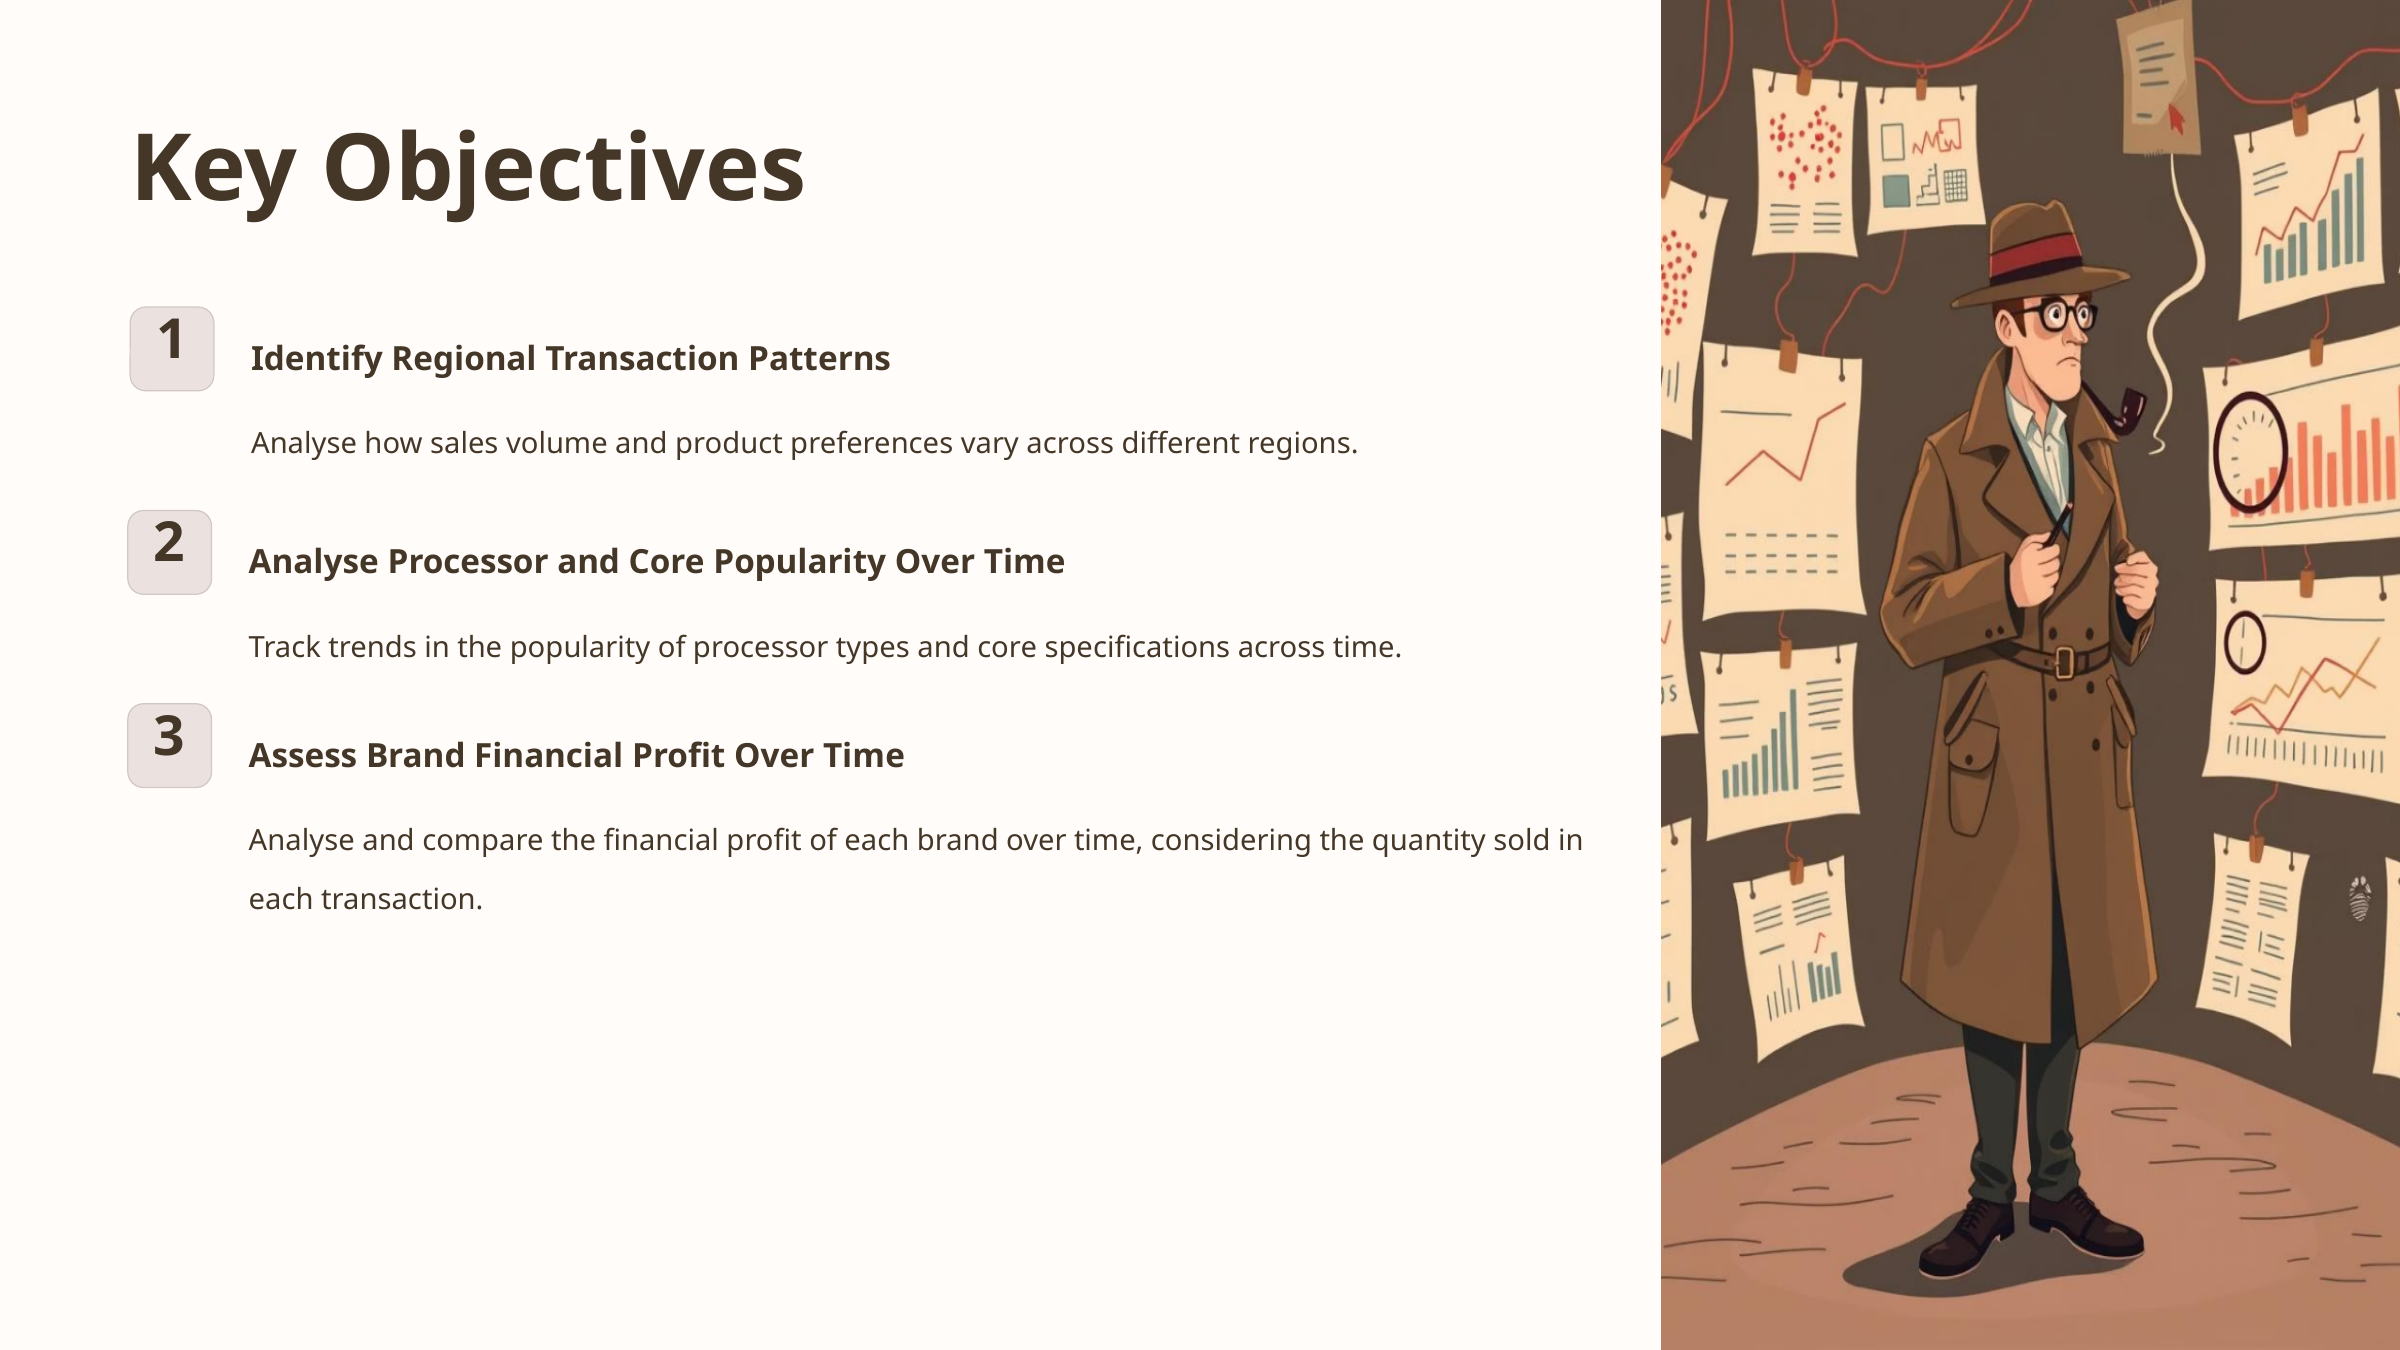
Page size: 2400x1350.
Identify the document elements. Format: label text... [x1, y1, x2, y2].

text_box [127, 703, 212, 788]
text_box Analyse Processor and Core Popularity Over Time [248, 523, 714, 582]
text_box 3 [141, 710, 198, 781]
picture [1661, 0, 2400, 1350]
text_box Track trends in the popularity of processor types and core specifications across time. [248, 603, 1593, 797]
text_box 2 [141, 517, 198, 588]
text_box Analyse how sales volume and product preferences vary across different regions. [251, 400, 1484, 579]
text_box Analyse and compare the financial profit of each brand over time, considering the quantity sold in each transaction. [248, 797, 1606, 1036]
text_box [127, 510, 212, 595]
text_box Key Objectives [130, 103, 1061, 220]
text_box Identify Regional Transaction Patterns [251, 319, 951, 378]
text_box Assess Brand Financial Profit Over Time [248, 716, 714, 775]
text_box [130, 307, 214, 391]
text_box 1 [144, 314, 200, 384]
